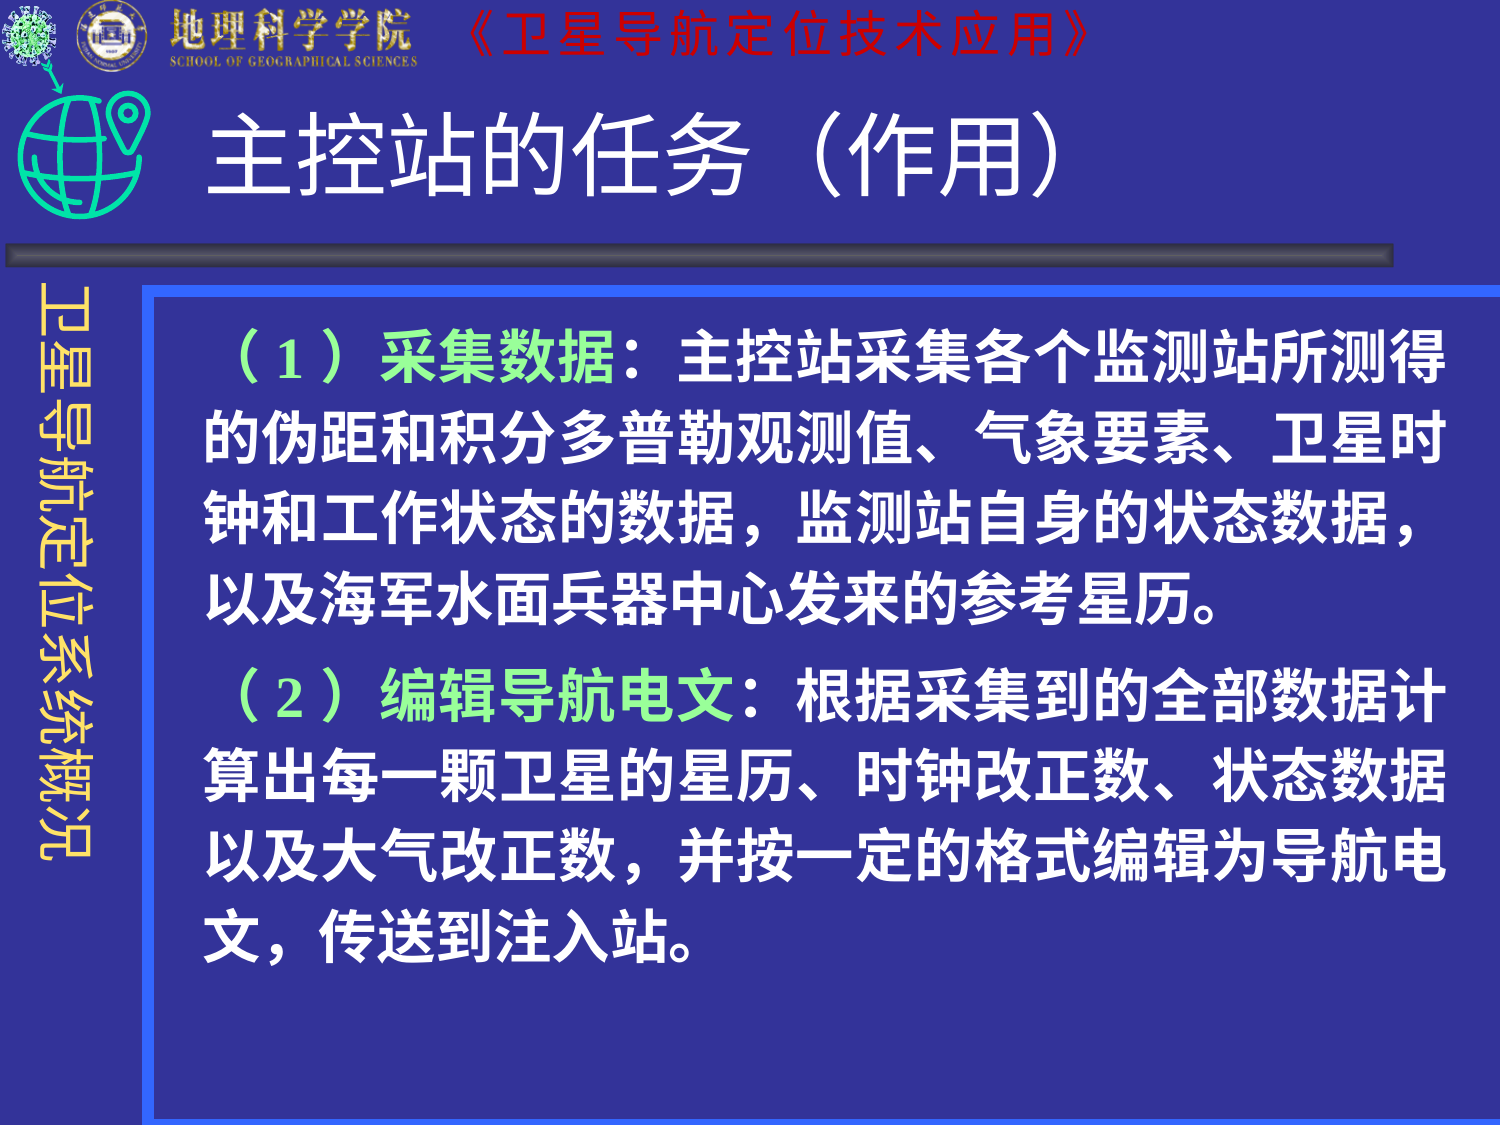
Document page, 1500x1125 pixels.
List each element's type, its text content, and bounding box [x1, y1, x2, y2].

text_box 主控站的任务（作用） [188, 19, 1468, 216]
picture [0, 4, 62, 67]
text_box （1）采集数据：主控站采集各个监测站所测得的伪距和积分多普勒观测值、气象要素、卫星时钟和工作状态的数据，监测站自身的状态数据，以及海军水面兵器中心发来的参考星历。 （2）编辑导航电文：根据采集到的全部数据计算出每一颗卫星的星历、时钟改正数、状态数据以及大气改正数，并按一定的格式编辑为导航电文，传送到注入站。 [187, 302, 1463, 978]
